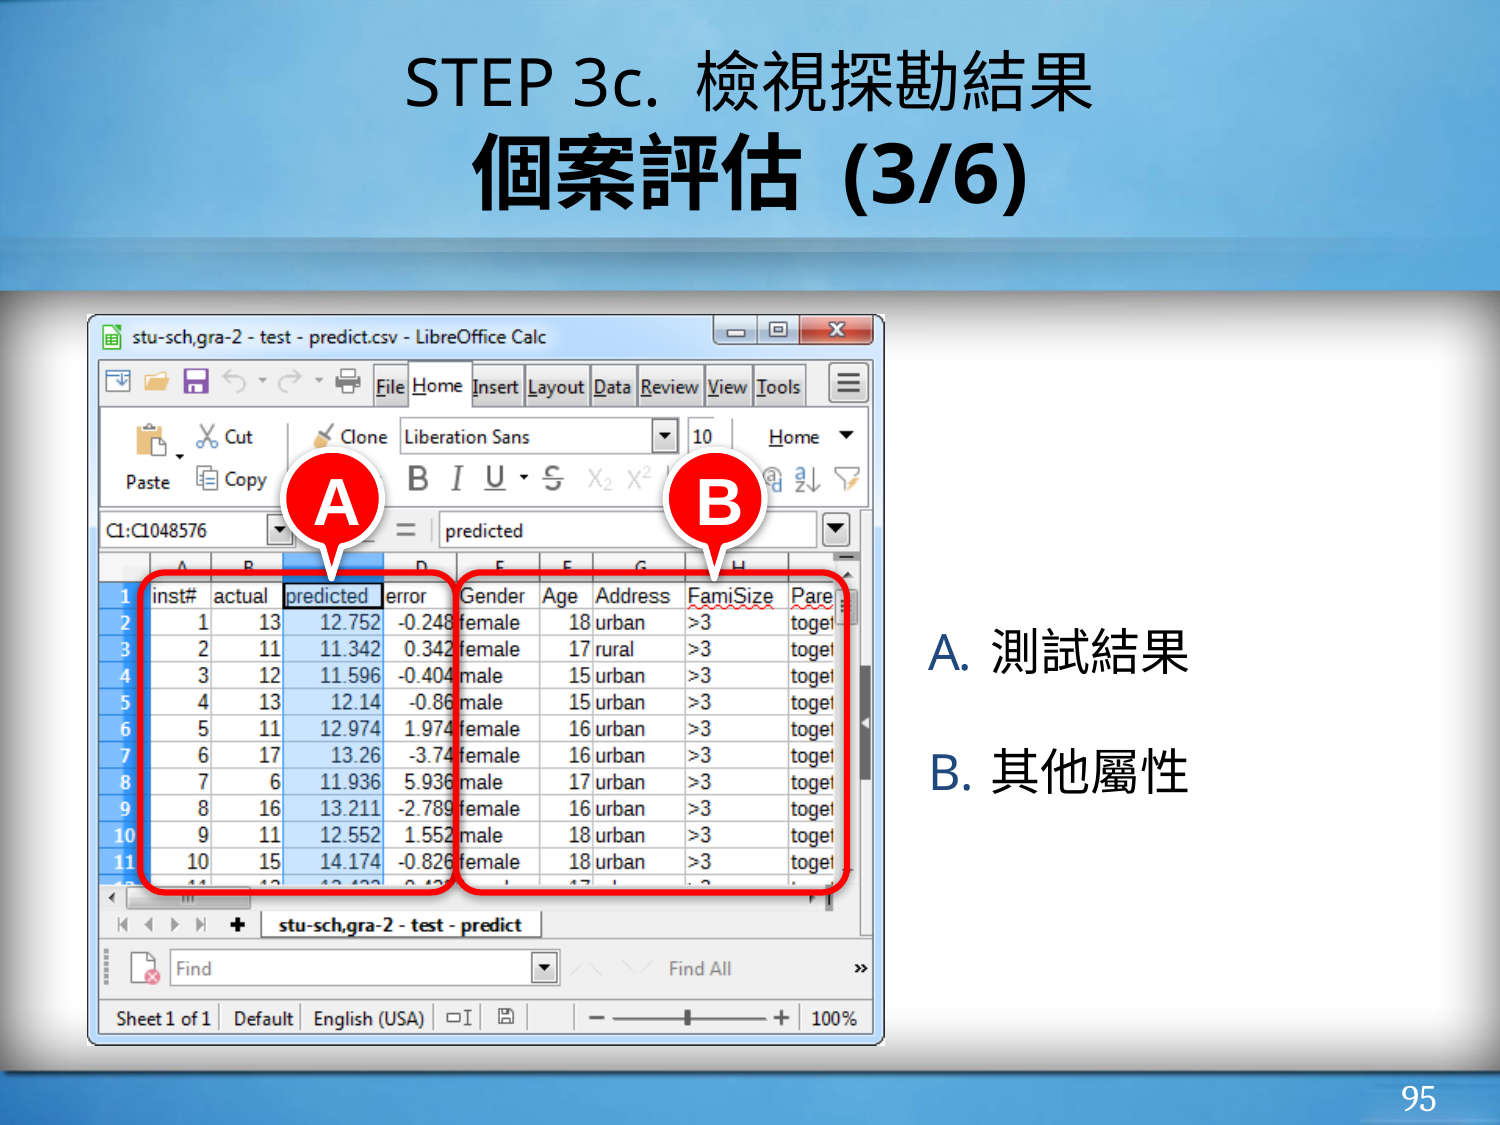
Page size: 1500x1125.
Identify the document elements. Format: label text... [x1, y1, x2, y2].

list 測試結果 其他屬性 [900, 293, 1432, 1067]
title STEP 3c. 檢視探勘結果 個案評估 (3/6) [78, 27, 1422, 232]
picture [0, 0, 1500, 1125]
slide_number ‹#› [1350, 1074, 1488, 1118]
